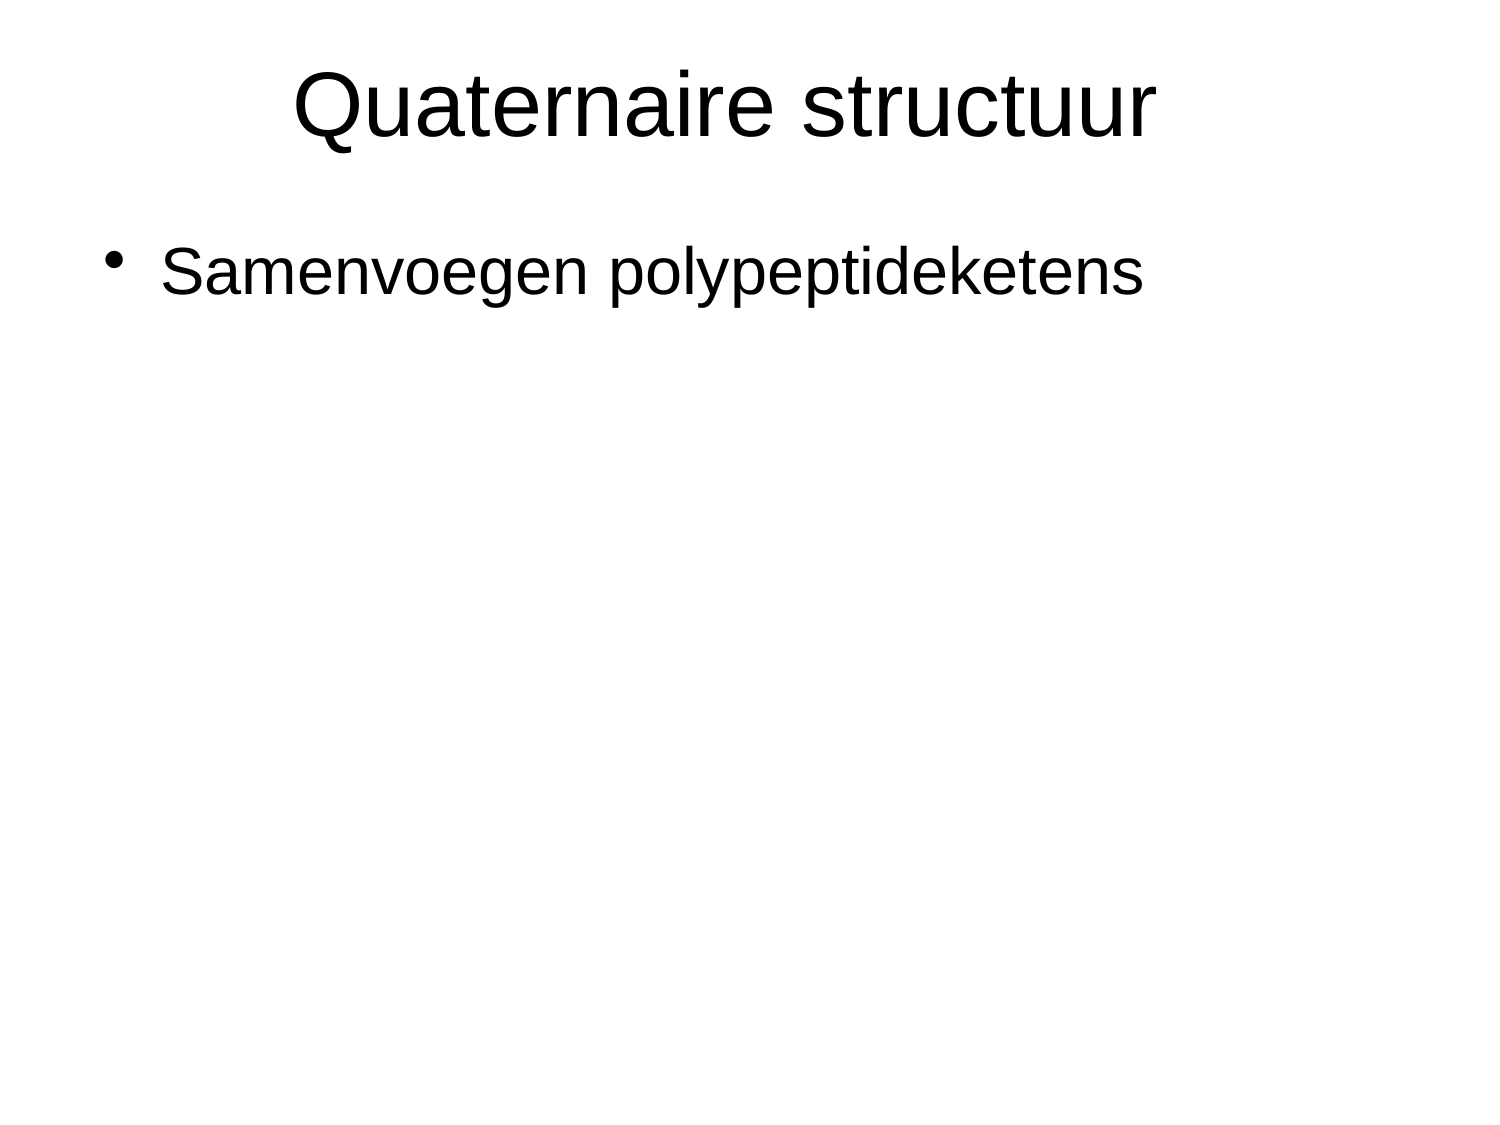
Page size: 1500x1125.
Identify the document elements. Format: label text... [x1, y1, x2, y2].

list Samenvoegen polypeptideketens [89, 220, 1364, 895]
title Quaternaire structuur [88, 5, 1364, 194]
